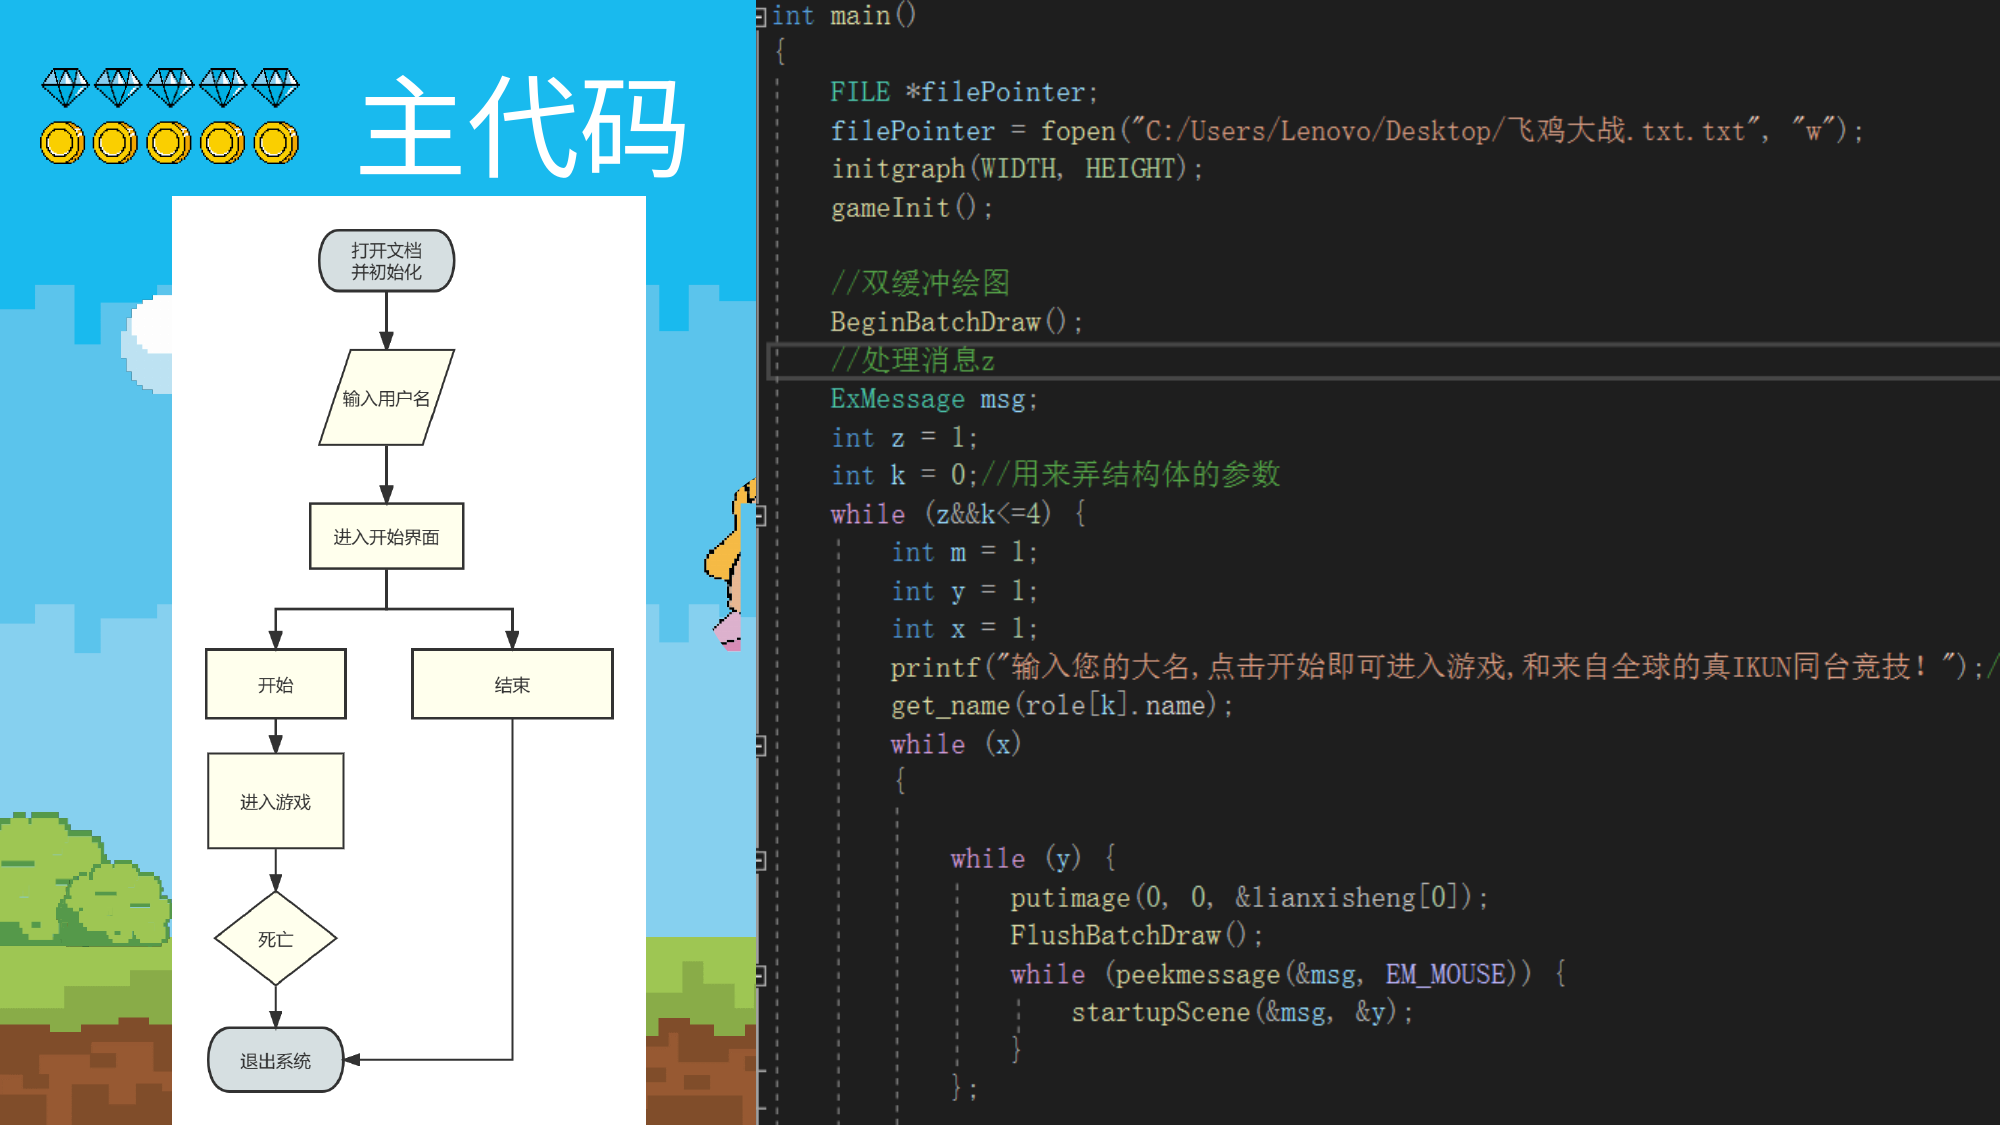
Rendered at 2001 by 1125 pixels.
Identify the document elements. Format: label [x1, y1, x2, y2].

text_box [0, 0, 756, 937]
picture [121, 196, 645, 1125]
text_box [0, 947, 172, 1125]
picture [40, 68, 300, 164]
text_box [0, 812, 172, 947]
picture [699, 0, 2000, 1125]
text_box [645, 937, 756, 1125]
